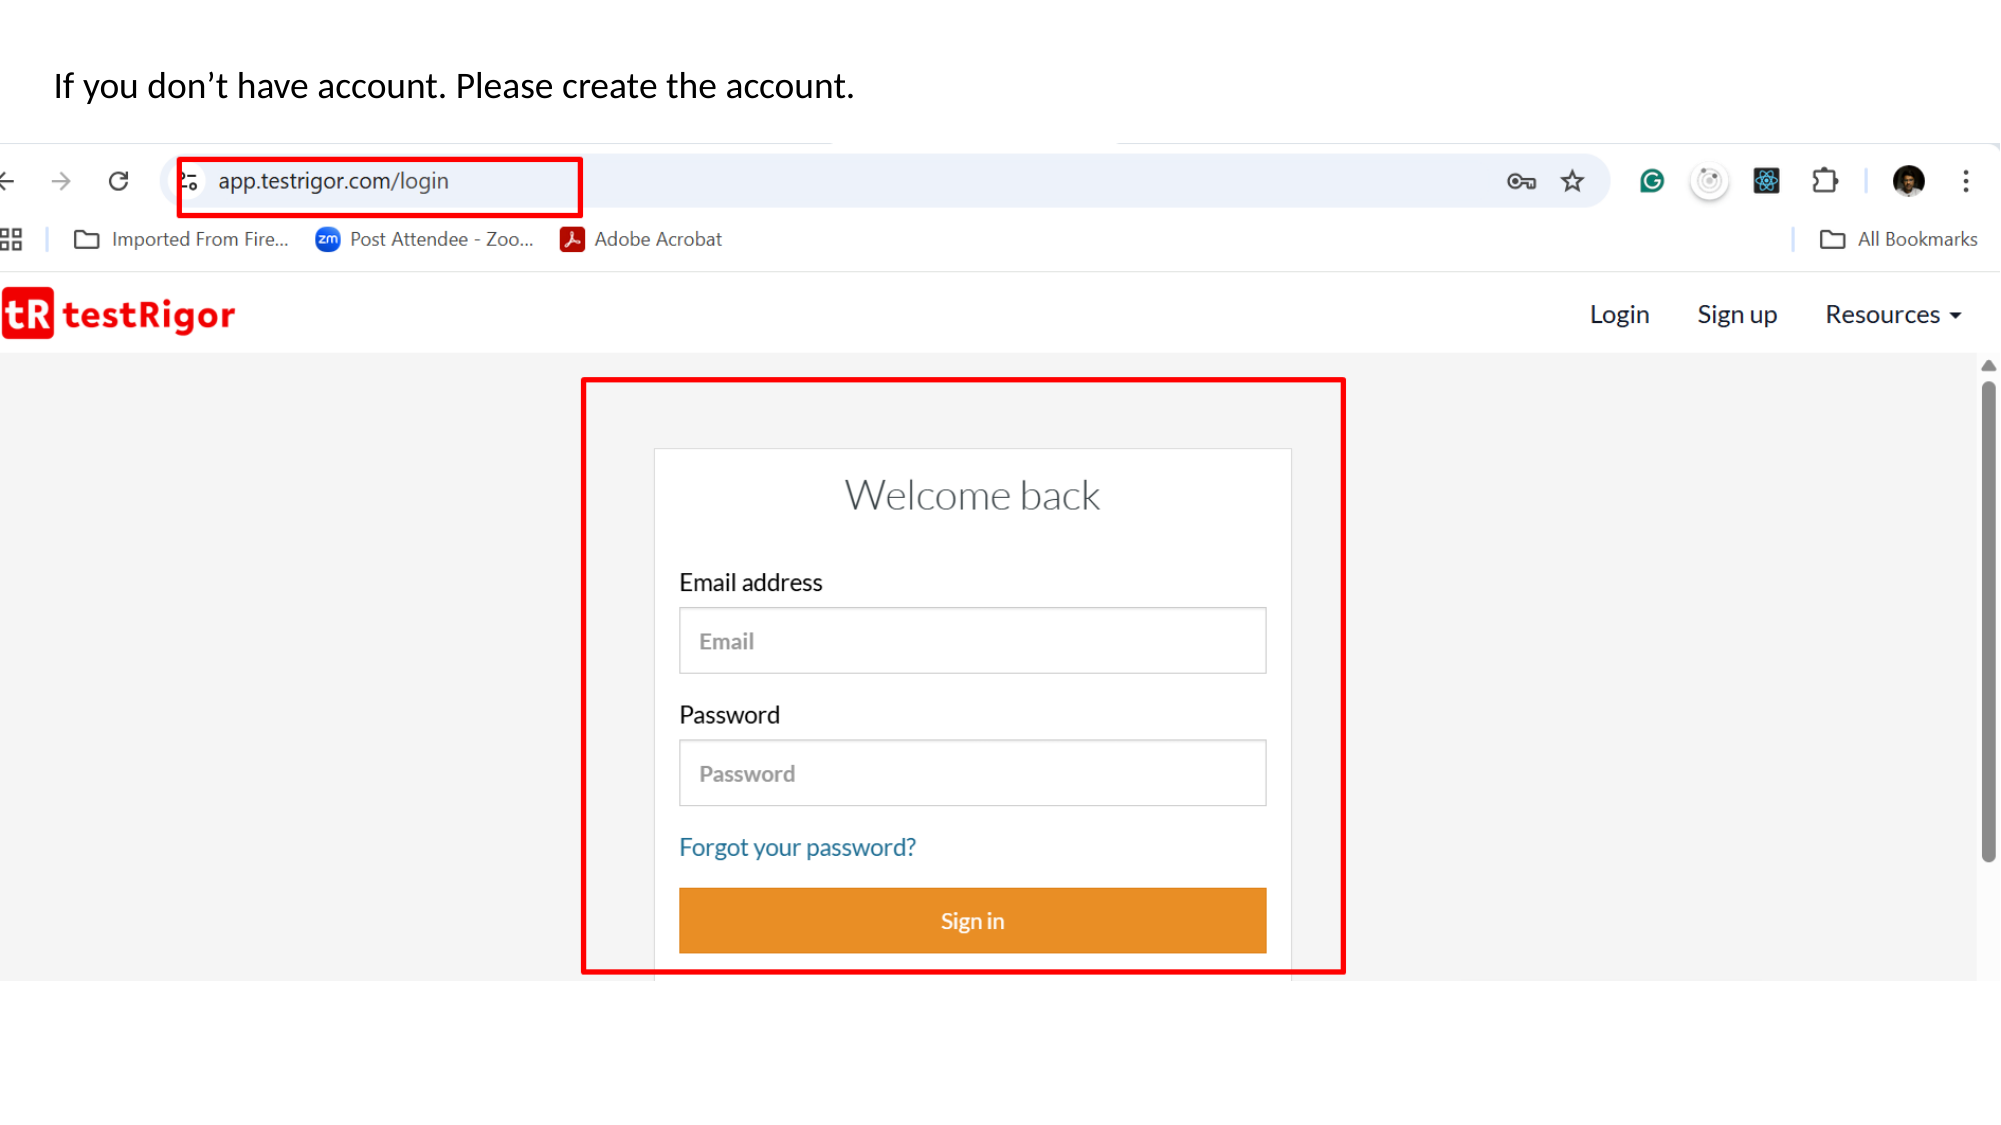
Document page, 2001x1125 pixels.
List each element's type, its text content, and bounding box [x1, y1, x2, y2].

text_box If you don’t have account. Please create the account. [38, 54, 880, 114]
picture [0, 143, 2000, 981]
